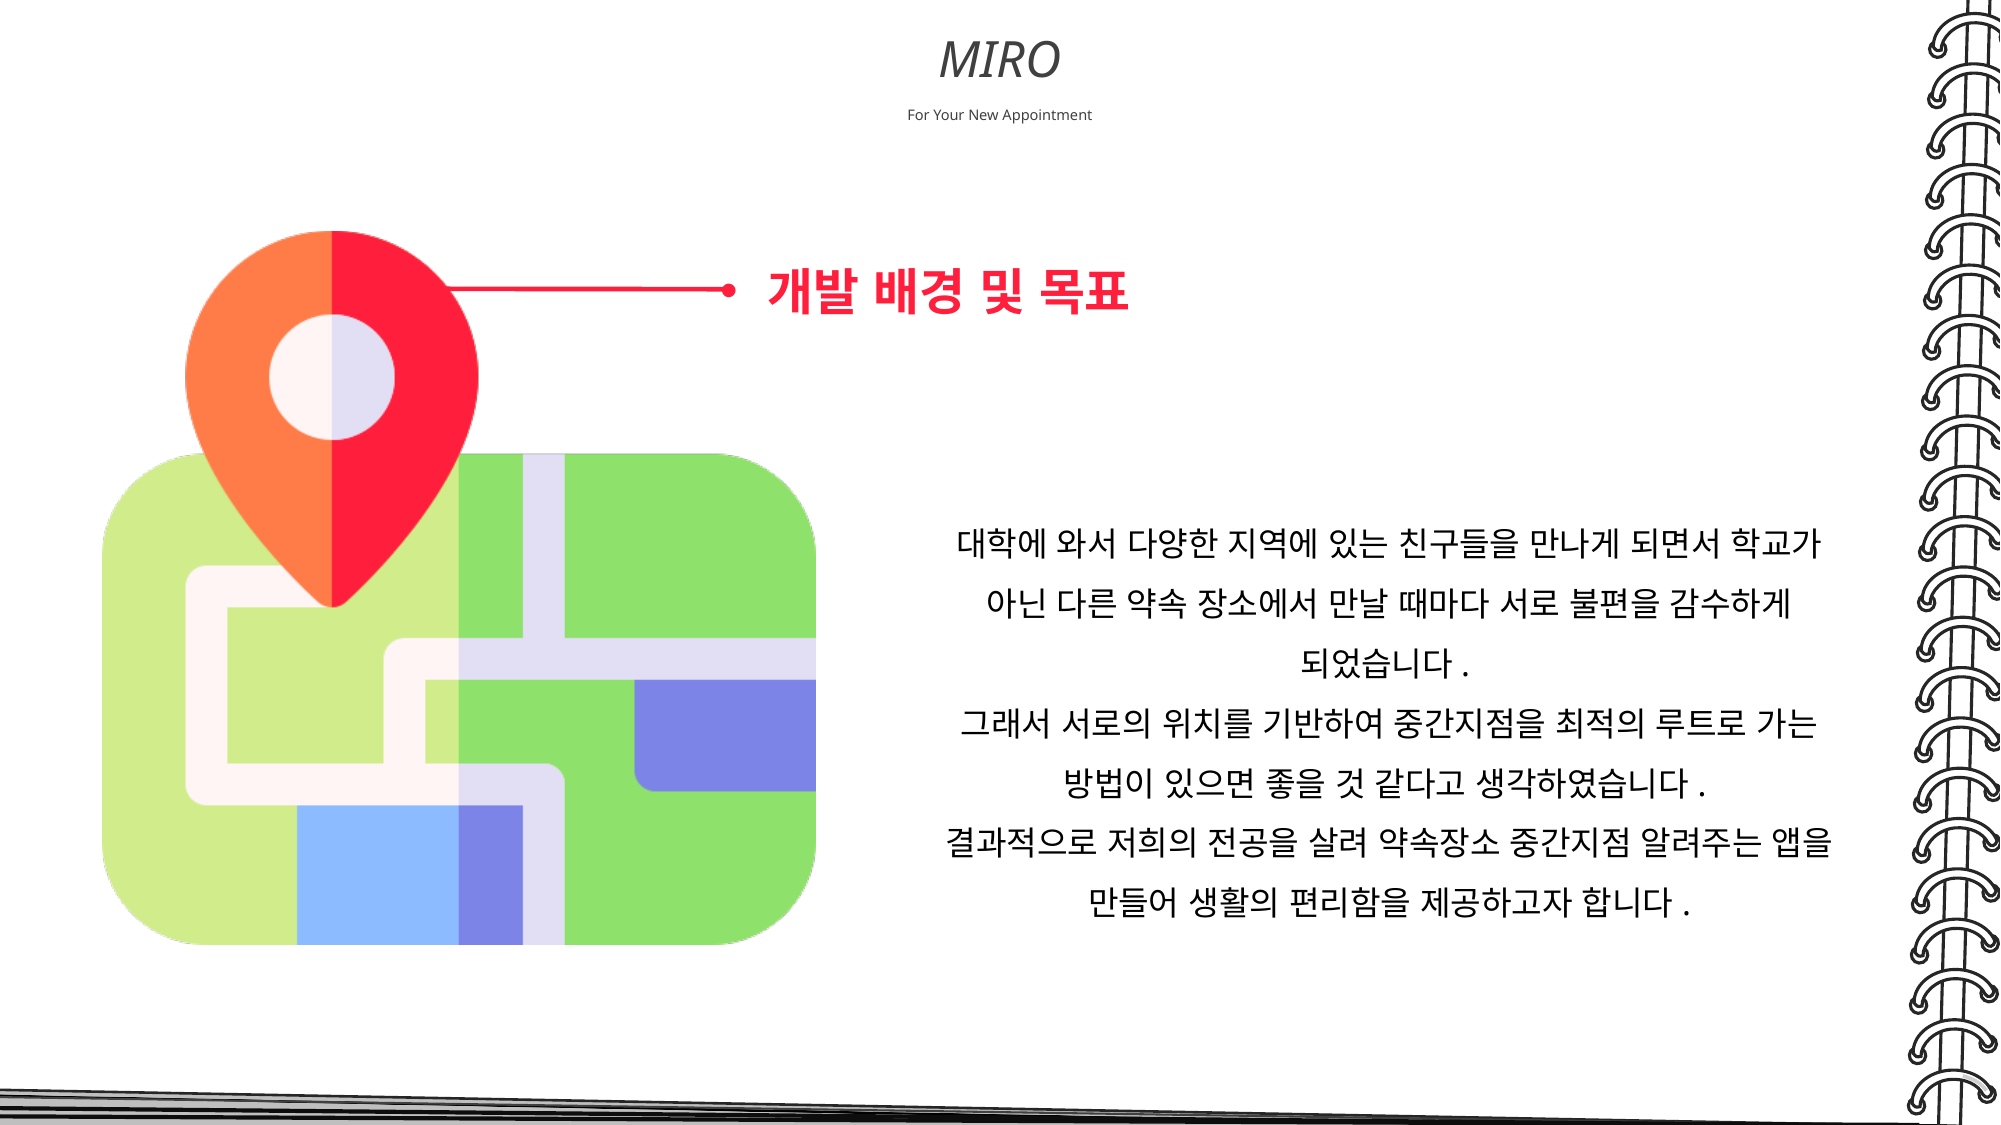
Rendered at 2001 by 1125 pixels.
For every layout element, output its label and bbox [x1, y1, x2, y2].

text_box [0, 0, 2000, 1125]
picture [102, 231, 816, 945]
